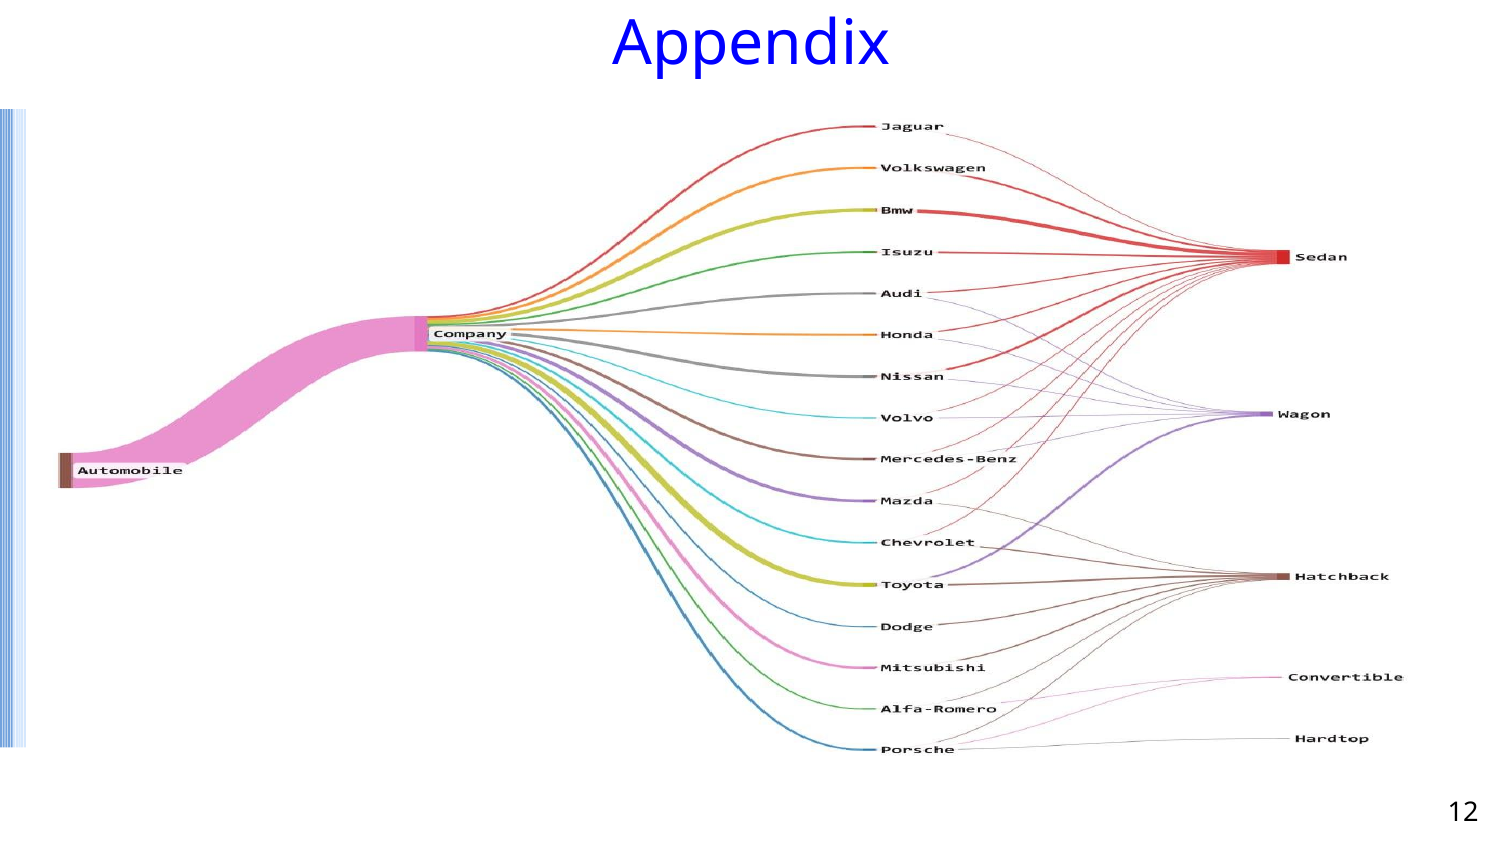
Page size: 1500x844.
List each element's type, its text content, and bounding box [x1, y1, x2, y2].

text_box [0, 108, 27, 748]
title Appendix [335, 13, 1168, 66]
slide_number 12 [1403, 779, 1494, 844]
picture [32, 108, 1417, 780]
